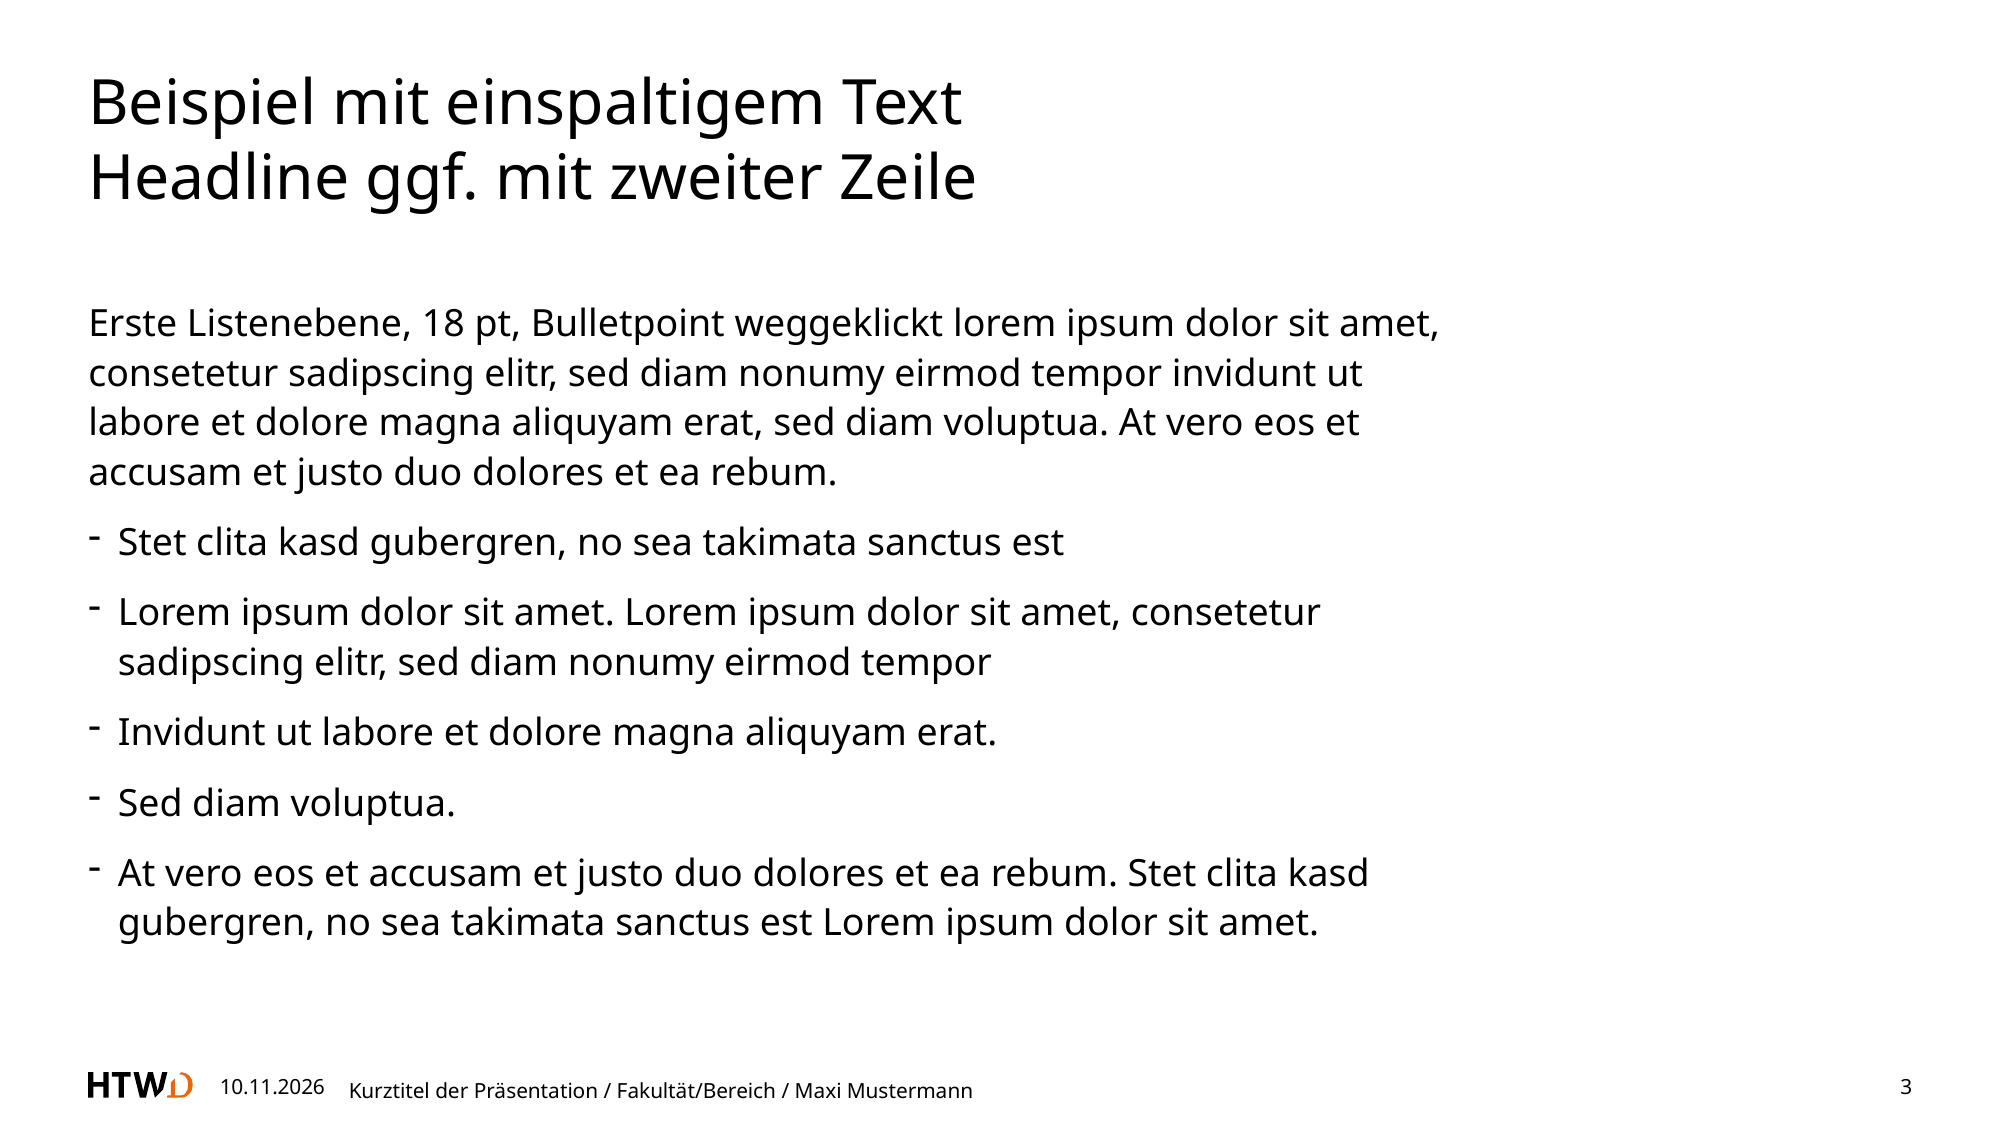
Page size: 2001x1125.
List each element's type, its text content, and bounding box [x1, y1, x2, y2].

title Beispiel mit einspaltigem Text Headline ggf. mit zweiter Zeile [88, 61, 1912, 210]
slide_number 3 [1823, 1072, 1913, 1103]
footer Kurztitel der Präsentation / Fakultät/Bereich / Maxi Mustermann [348, 1072, 1767, 1103]
list Erste Listenebene, 18 pt, Bulletpoint weggeklickt lorem ipsum dolor sit amet, consetetur sadipscing elitr, sed diam nonumy eirmod tempor invidunt ut labore et dolore magna aliquyam erat, sed diam voluptua. At vero eos et accusam et justo duo dolores et ea rebum. Stet clita kasd gubergren, no sea takimata sanctus est Lorem ipsum dolor sit amet. Lorem ipsum dolor sit amet, consetetur sadipscing elitr, sed diam nonumy eirmod tempor Invidunt ut labore et dolore magna aliquyam erat. Sed diam voluptua. At vero eos et accusam et justo duo dolores et ea rebum. Stet clita kasd gubergren, no sea takimata sanctus est Lorem ipsum dolor sit amet. [88, 294, 1455, 1021]
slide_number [210, 1072, 335, 1103]
